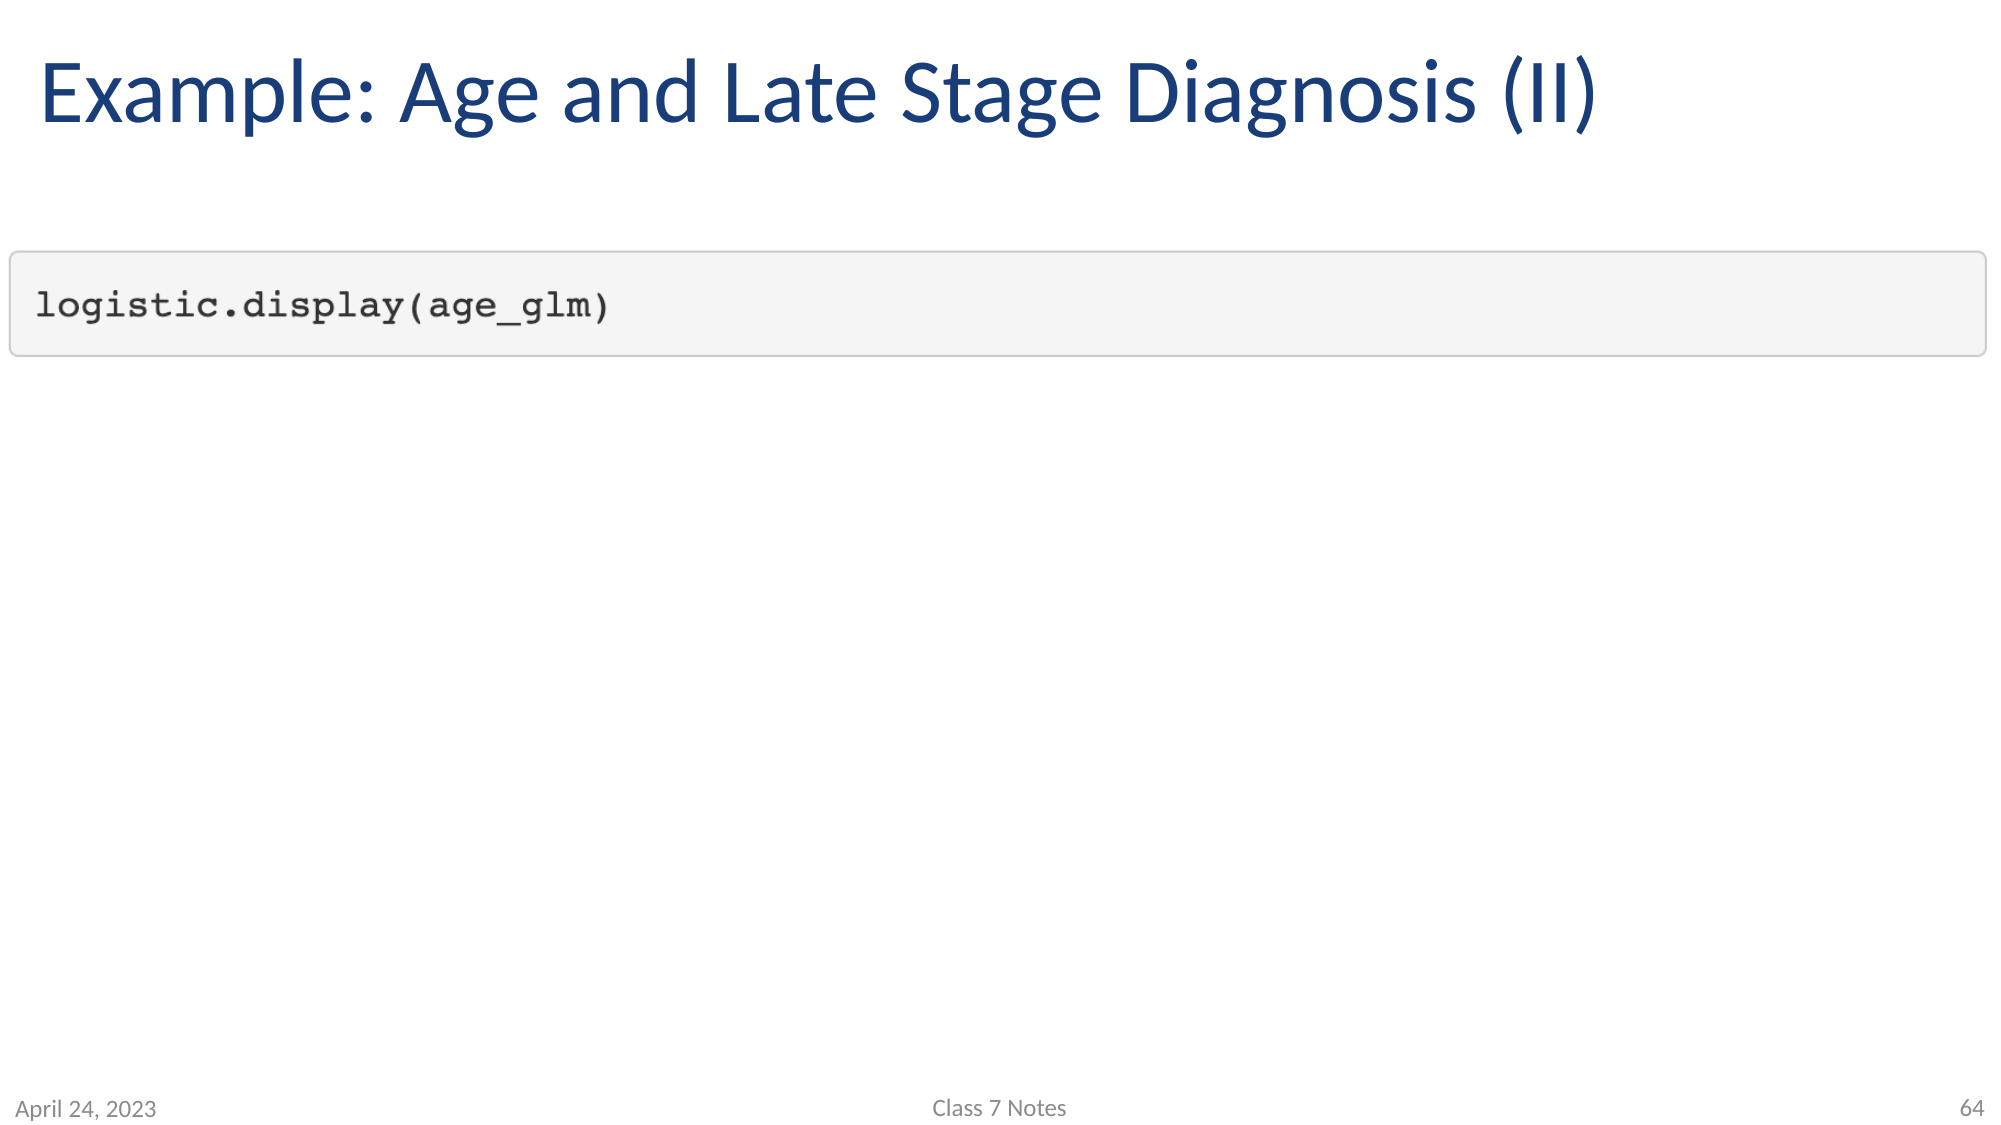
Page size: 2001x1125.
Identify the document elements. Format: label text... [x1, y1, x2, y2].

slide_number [0, 1089, 450, 1125]
slide_number 64 [1550, 1087, 2000, 1125]
title Example: Age and Late Stage Diagnosis (II) [24, 24, 1975, 163]
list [0, 244, 1998, 369]
footer Class 7 Notes [662, 1087, 1338, 1125]
